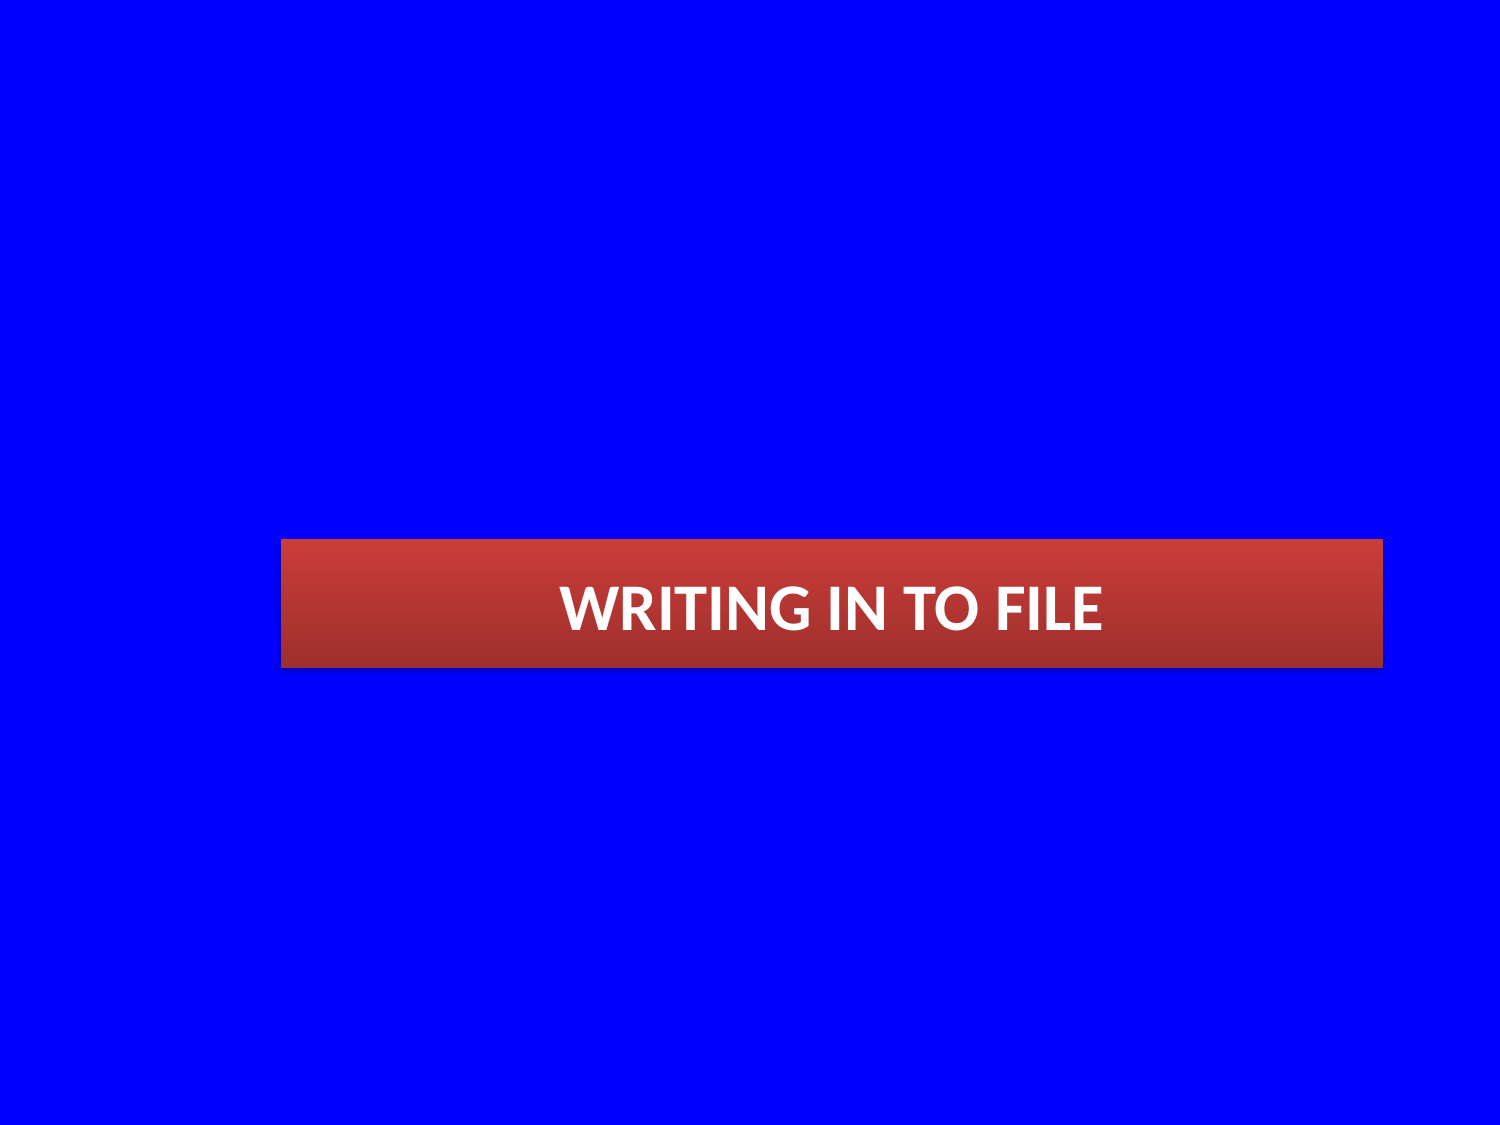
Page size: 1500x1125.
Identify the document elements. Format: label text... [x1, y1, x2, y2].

text_box WRITING IN TO FILE [281, 539, 1383, 668]
